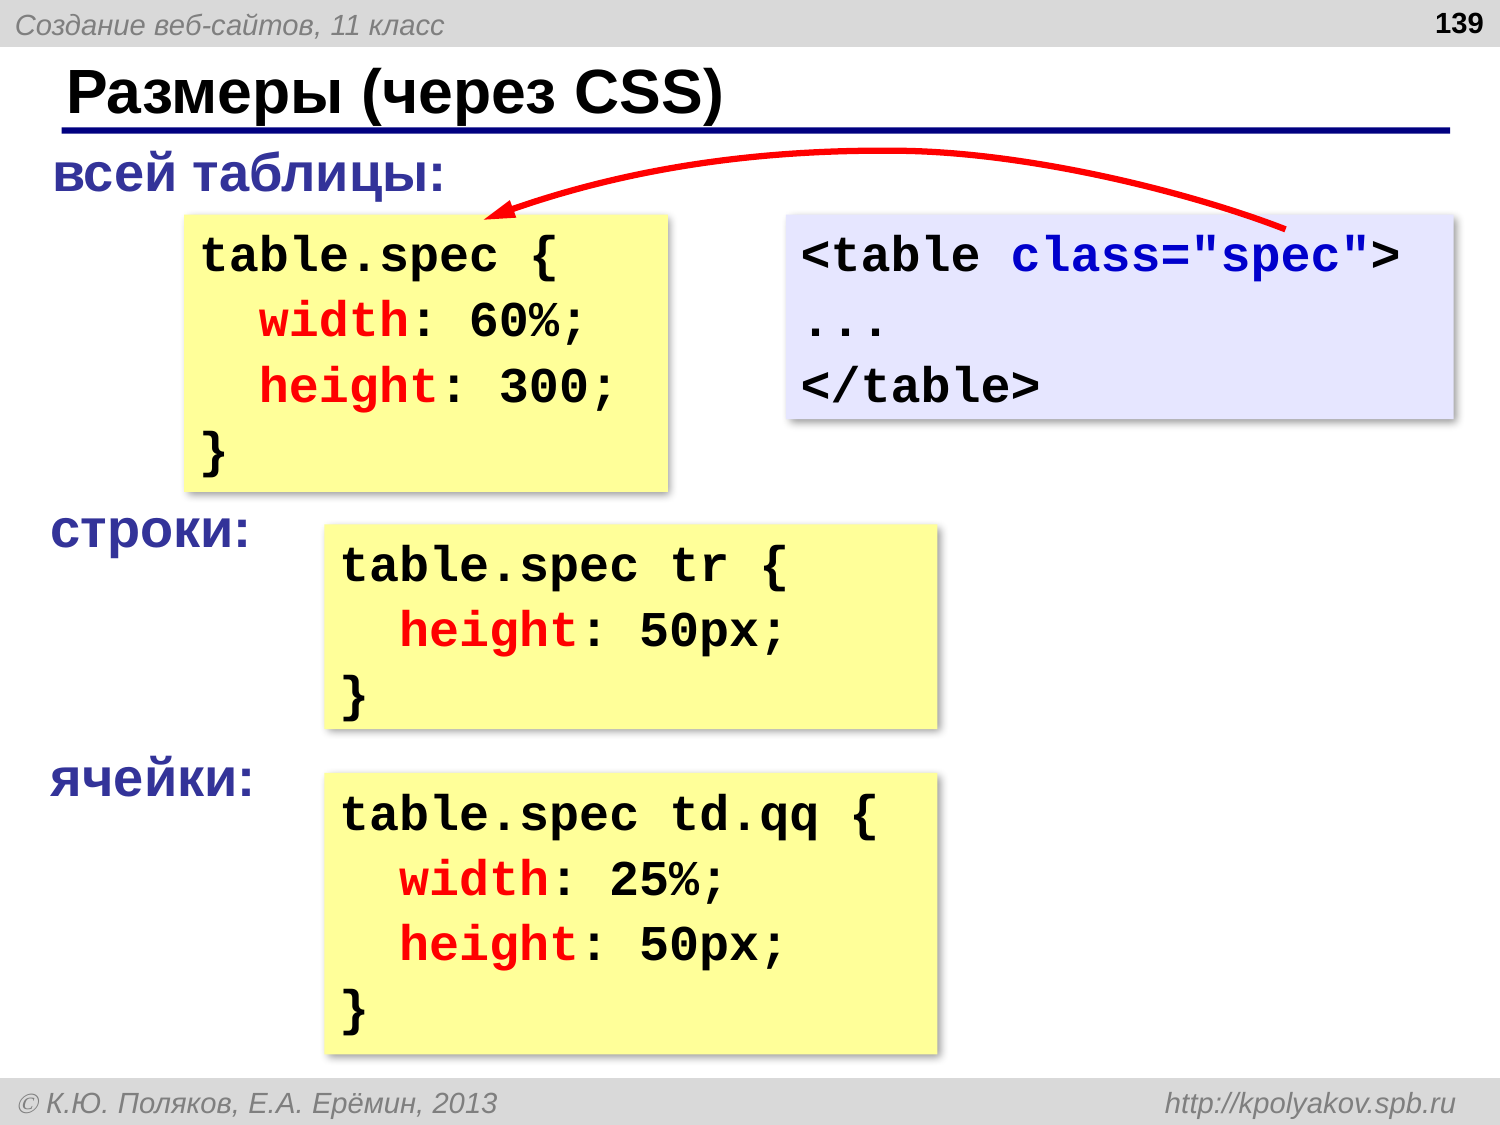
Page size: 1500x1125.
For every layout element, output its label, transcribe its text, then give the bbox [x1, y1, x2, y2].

text_box table.spec tr { height: 50px; } [324, 524, 938, 730]
slide_number 139 [1148, 0, 1500, 75]
text_box [483, 150, 1286, 230]
text_box строки: [35, 485, 327, 566]
text_box table.spec { width: 60%; height: 300; } [184, 214, 668, 492]
text_box <table class="spec"> ... </table> [785, 214, 1454, 420]
title Размеры (через CSS) [51, 49, 1425, 127]
text_box table.spec td.qq { width: 25%; height: 50px; } [324, 772, 938, 1055]
text_box всей таблицы: [37, 130, 522, 211]
text_box ячейки: [35, 734, 331, 815]
